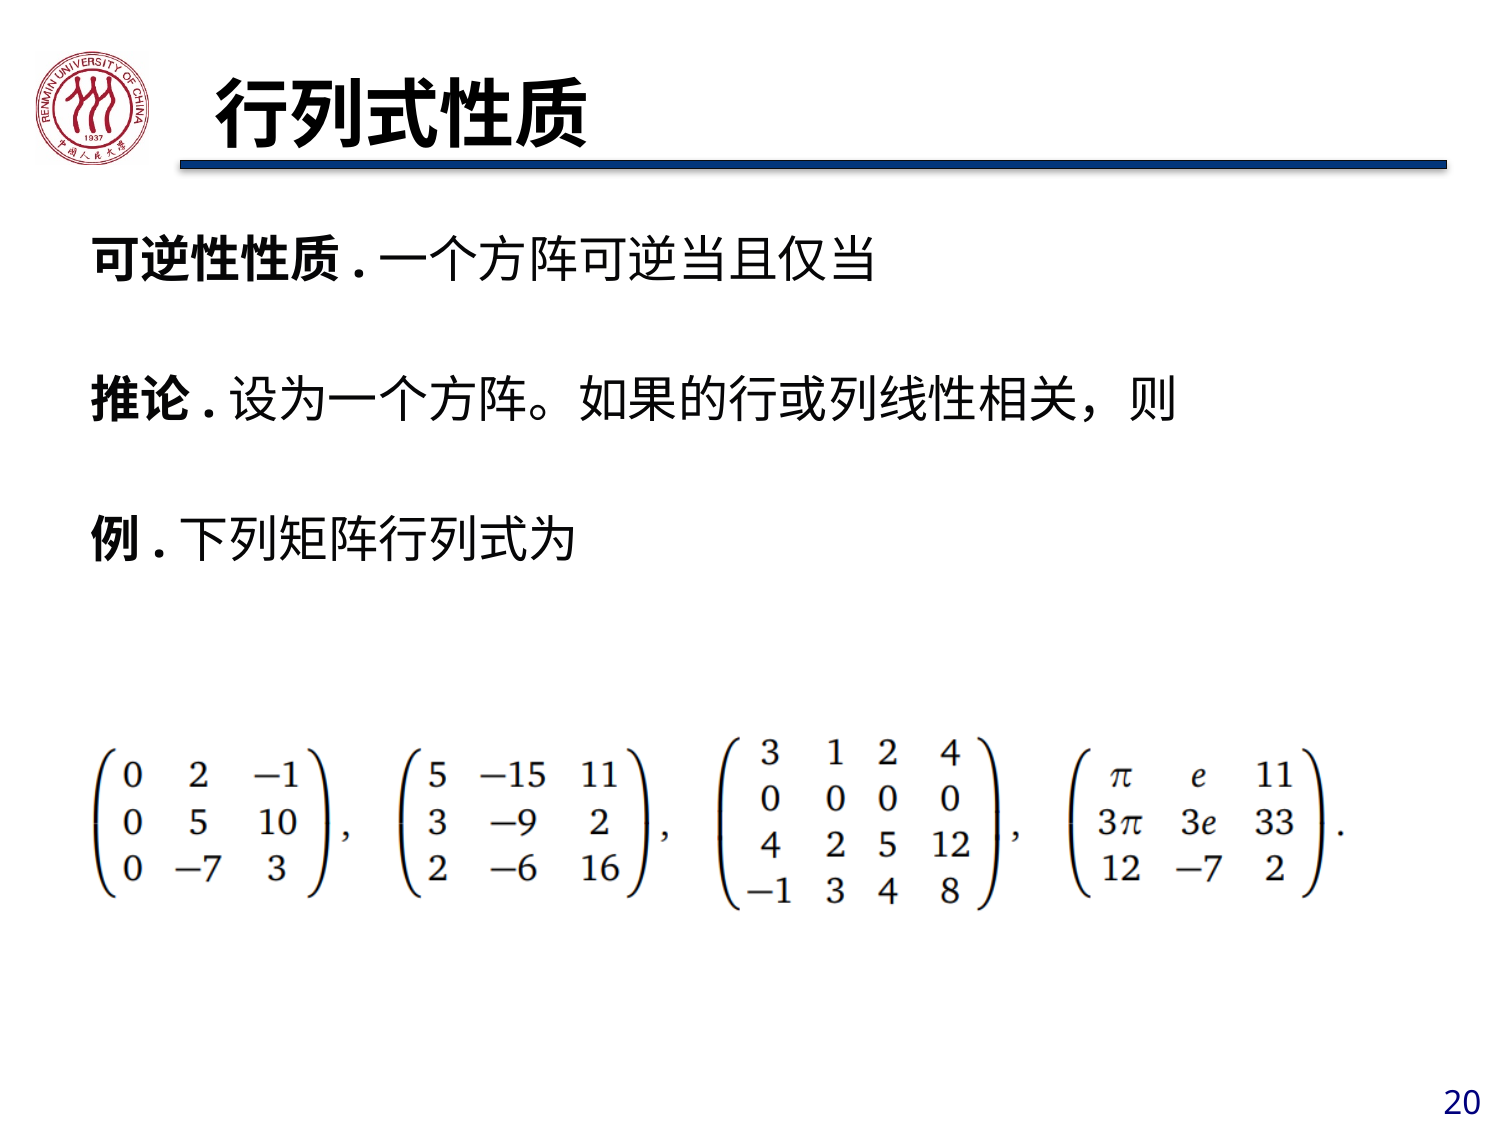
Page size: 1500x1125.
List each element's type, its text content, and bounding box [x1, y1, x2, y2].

title 行列式性质 [198, 18, 1407, 205]
picture [35, 51, 149, 165]
picture [52, 727, 1368, 929]
